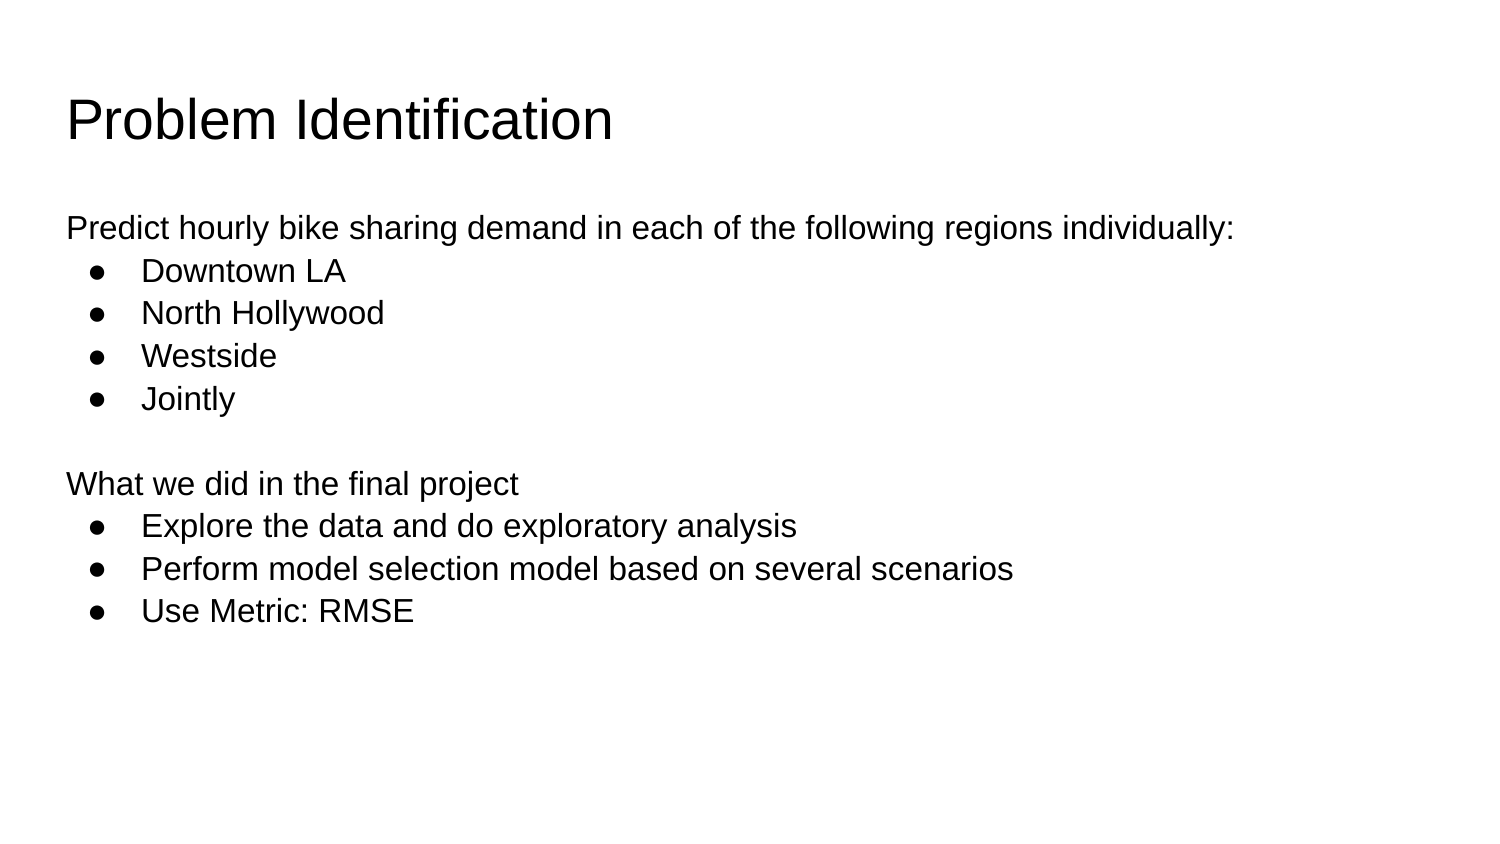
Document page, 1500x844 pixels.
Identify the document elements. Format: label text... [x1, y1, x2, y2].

title Problem Identification [51, 72, 1449, 167]
list Predict hourly bike sharing demand in each of the following regions individually: Downtown LA North Hollywood Westside Jointly What we did in the final project Explore the data and do exploratory analysis Perform model selection model based on several scenarios Use Metric: RMSE [51, 189, 1449, 750]
